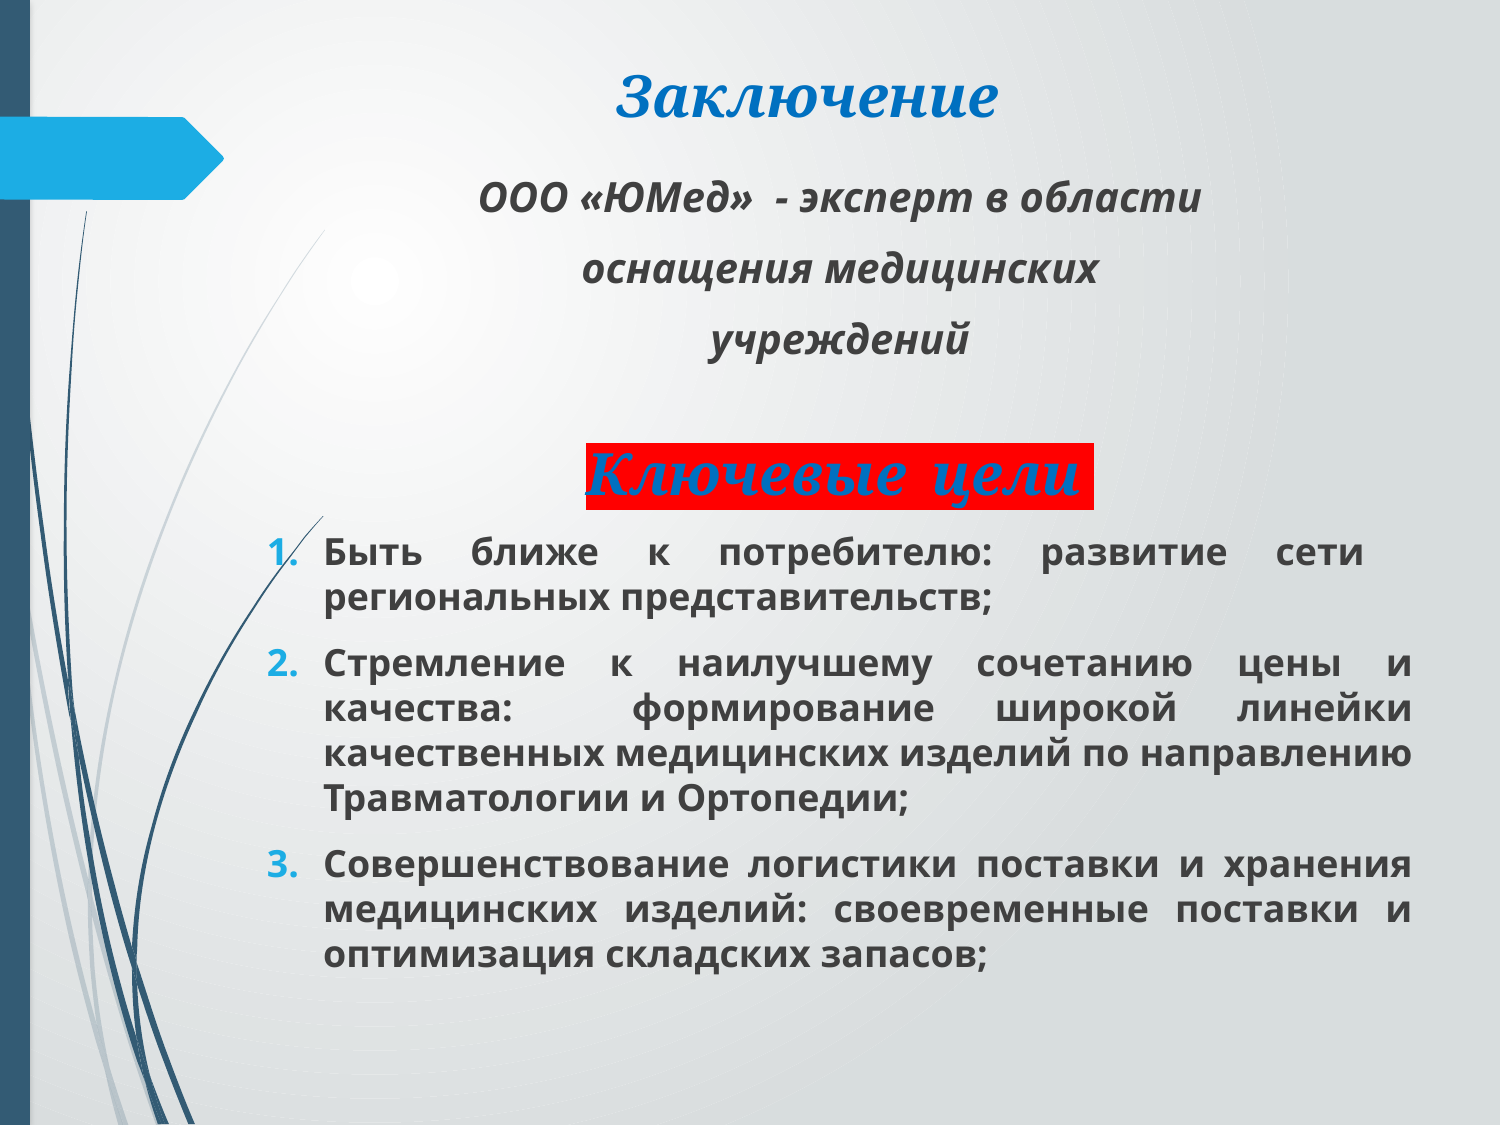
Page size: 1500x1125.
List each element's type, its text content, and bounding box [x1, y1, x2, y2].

list ООО «ЮМед» - эксперт в области оснащения медицинских учреждений Ключевые цели Быть ближе к потребителю: развитие сети региональных представительств; Стремление к наилучшему сочетанию цены и качества: формирование широкой линейки качественных медицинских изделий по направлению Травматологии и Ортопедии; Совершенствование логистики поставки и хранения медицинских изделий: своевременные поставки и оптимизация складских запасов; [251, 163, 1429, 1050]
title Заключение [267, 51, 1349, 146]
